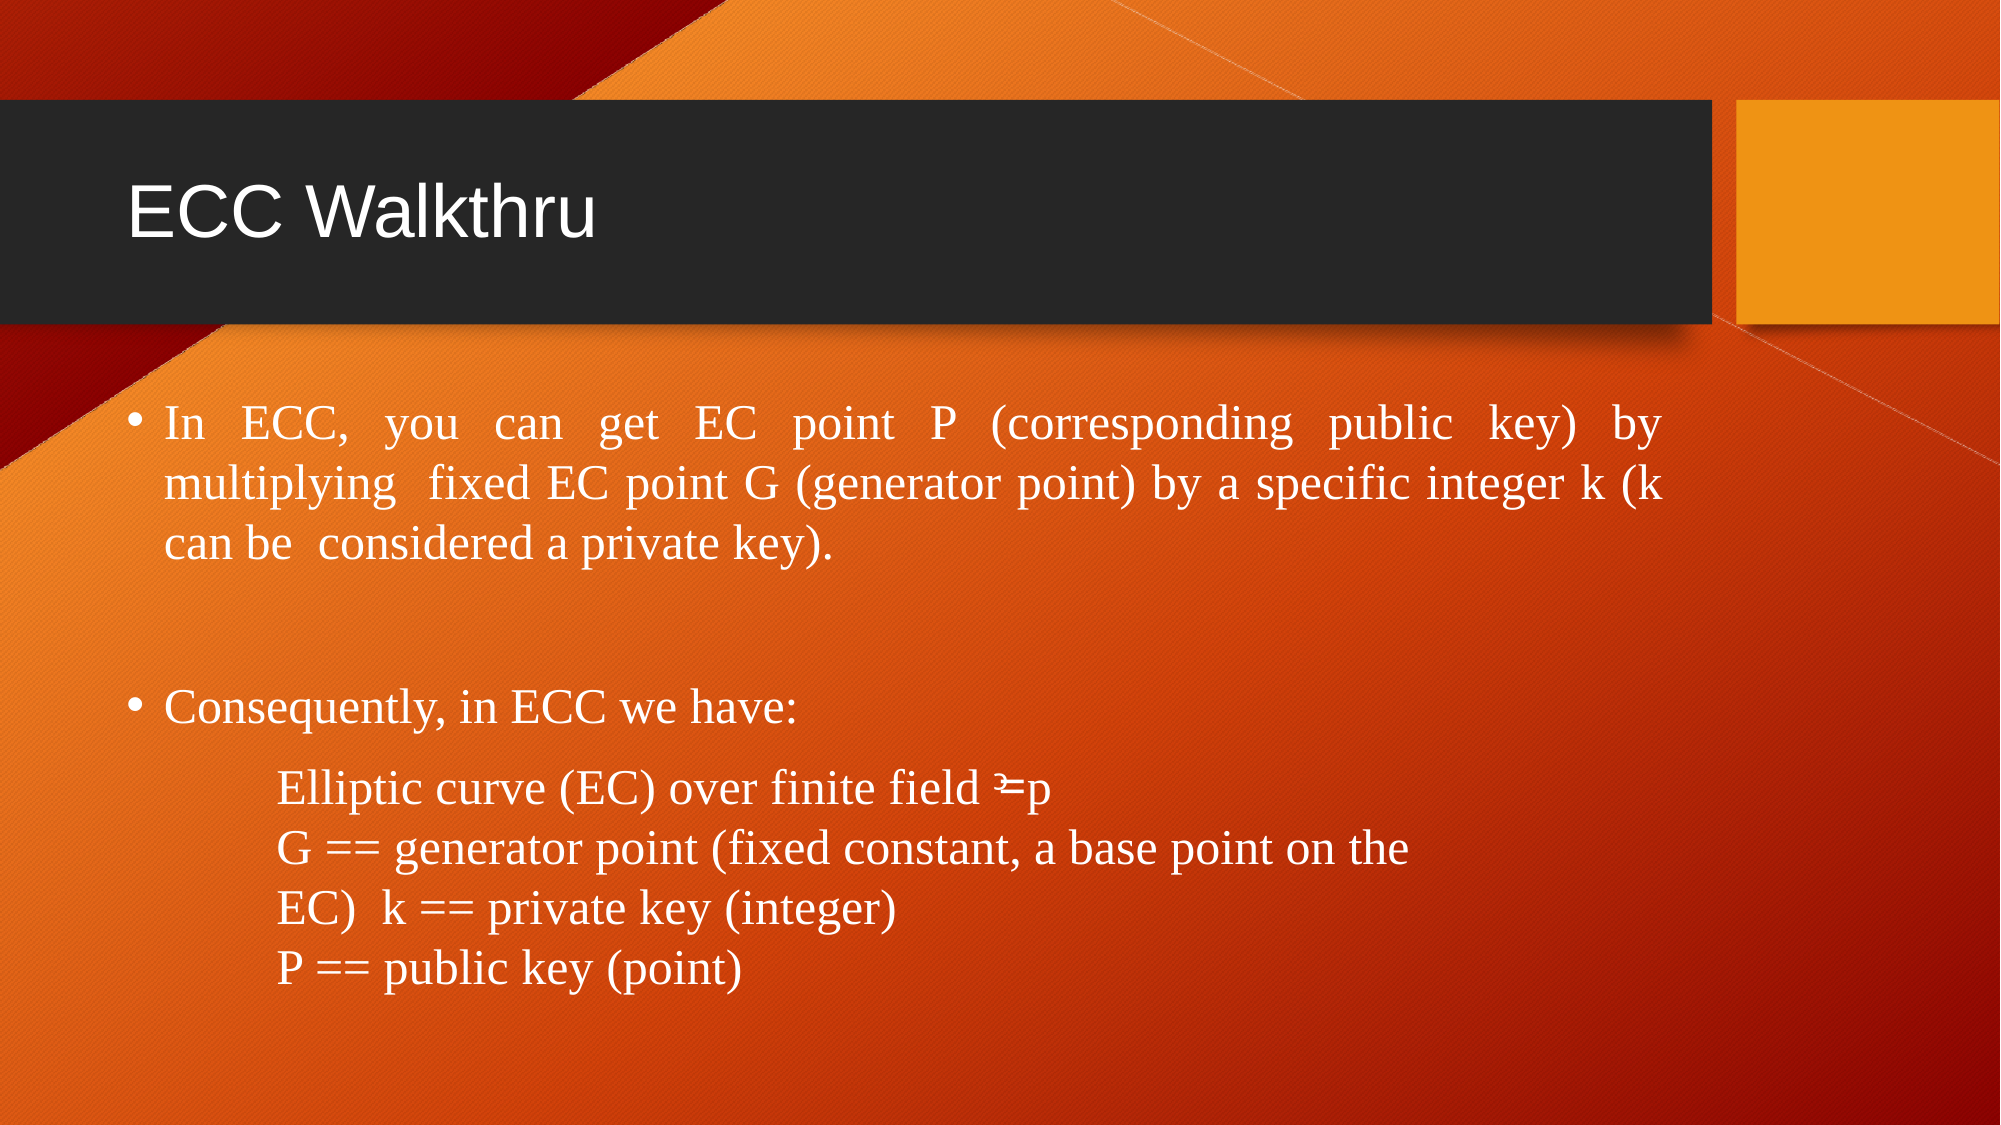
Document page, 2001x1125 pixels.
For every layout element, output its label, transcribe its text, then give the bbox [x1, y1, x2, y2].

picture [0, 0, 2000, 1125]
title ECC Walkthru [124, 160, 603, 351]
text_box In ECC, you can get EC point P (corresponding public key) by multiplying fixed EC point G (generator point) by a specific integer k (k can be considered a private key). Consequently, in ECC we have: Еlliptic curve (EC) over finite field ᵓ=p G == generator point (fixed constant, a base point on the EC) k == private key (integer) P == public key (point) [124, 386, 1664, 995]
